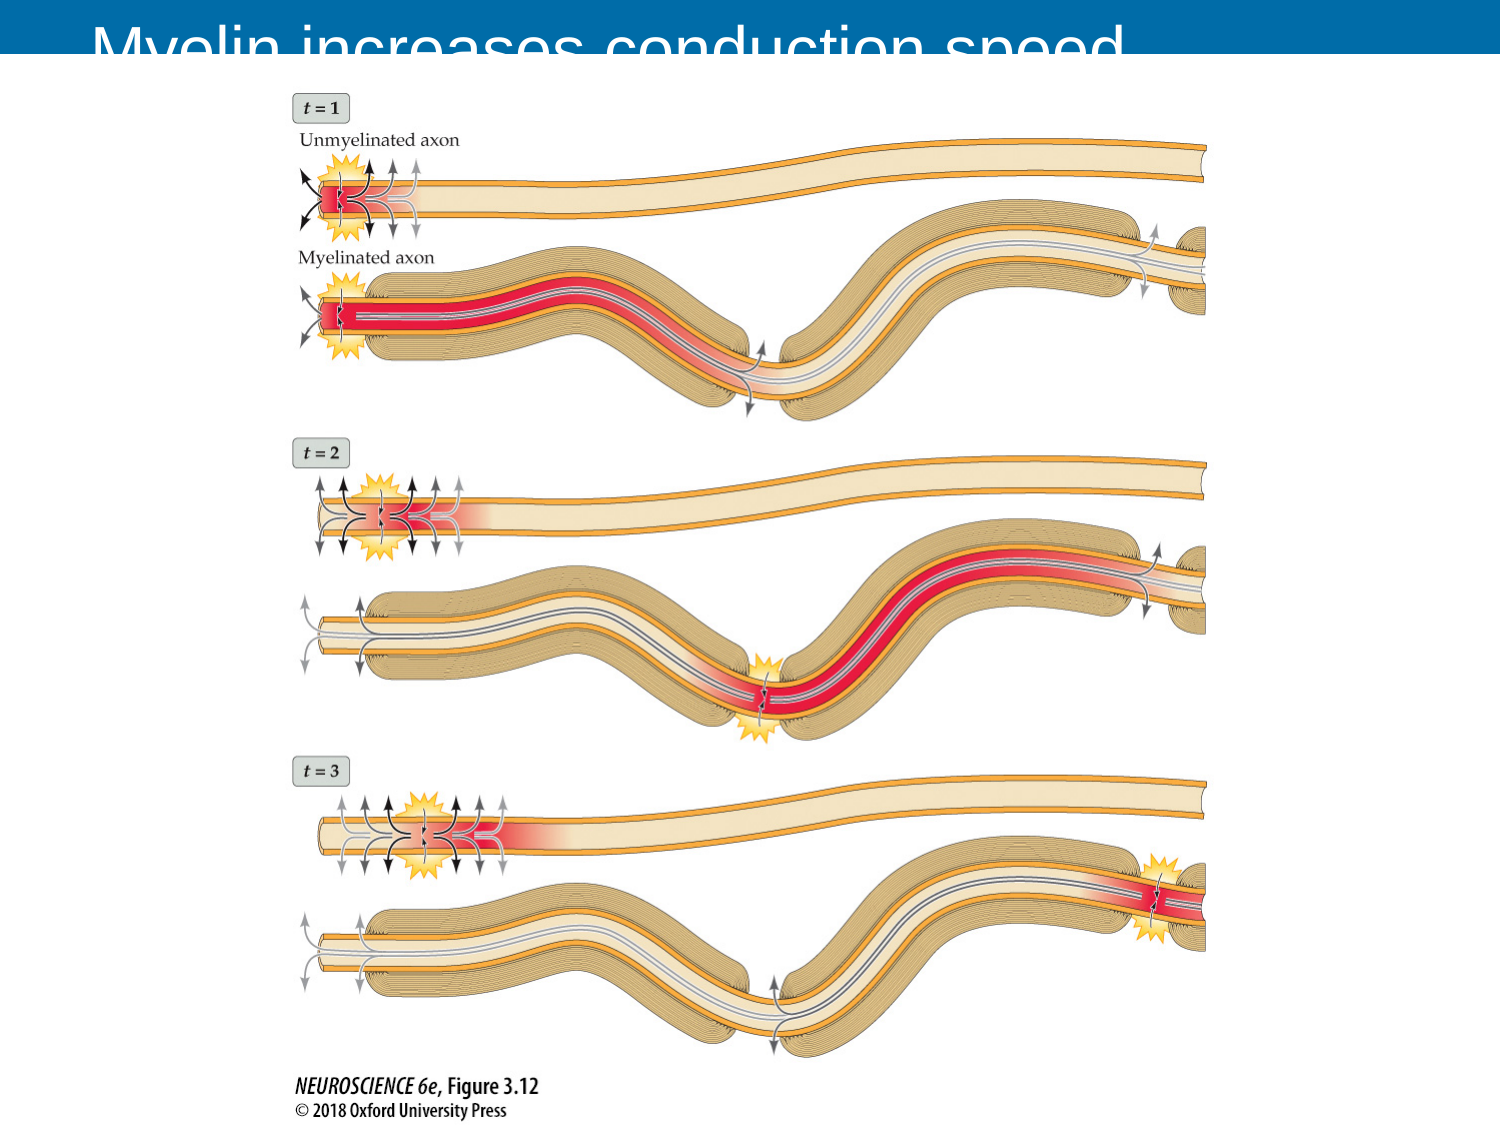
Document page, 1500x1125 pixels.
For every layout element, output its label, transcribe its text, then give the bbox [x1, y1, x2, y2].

title Myelin increases conduction speed [75, 0, 1425, 94]
picture [285, 86, 1215, 1125]
